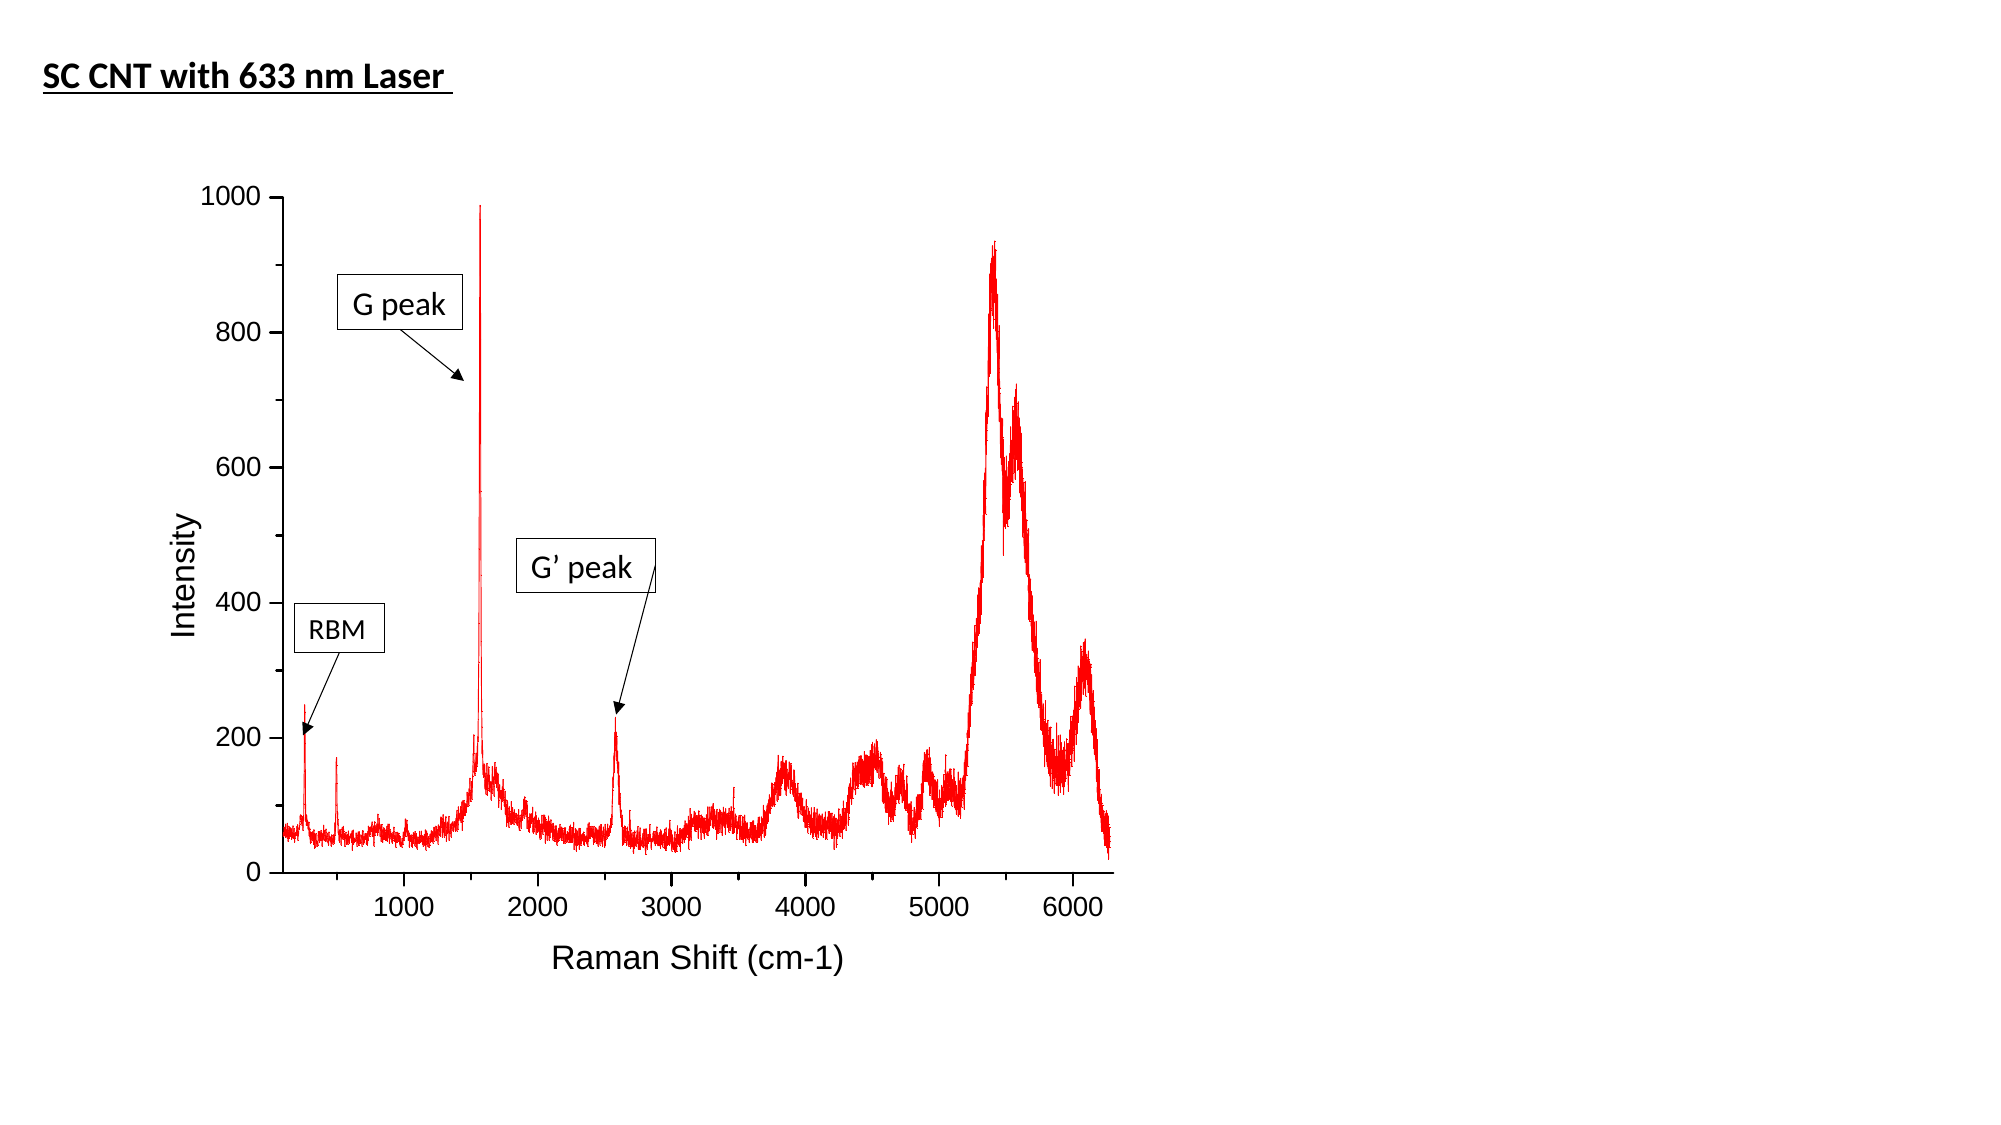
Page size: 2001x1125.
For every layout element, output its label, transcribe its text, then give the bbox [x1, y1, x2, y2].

text_box SC CNT with 633 nm Laser [27, 43, 496, 104]
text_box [51, 91, 1272, 1034]
